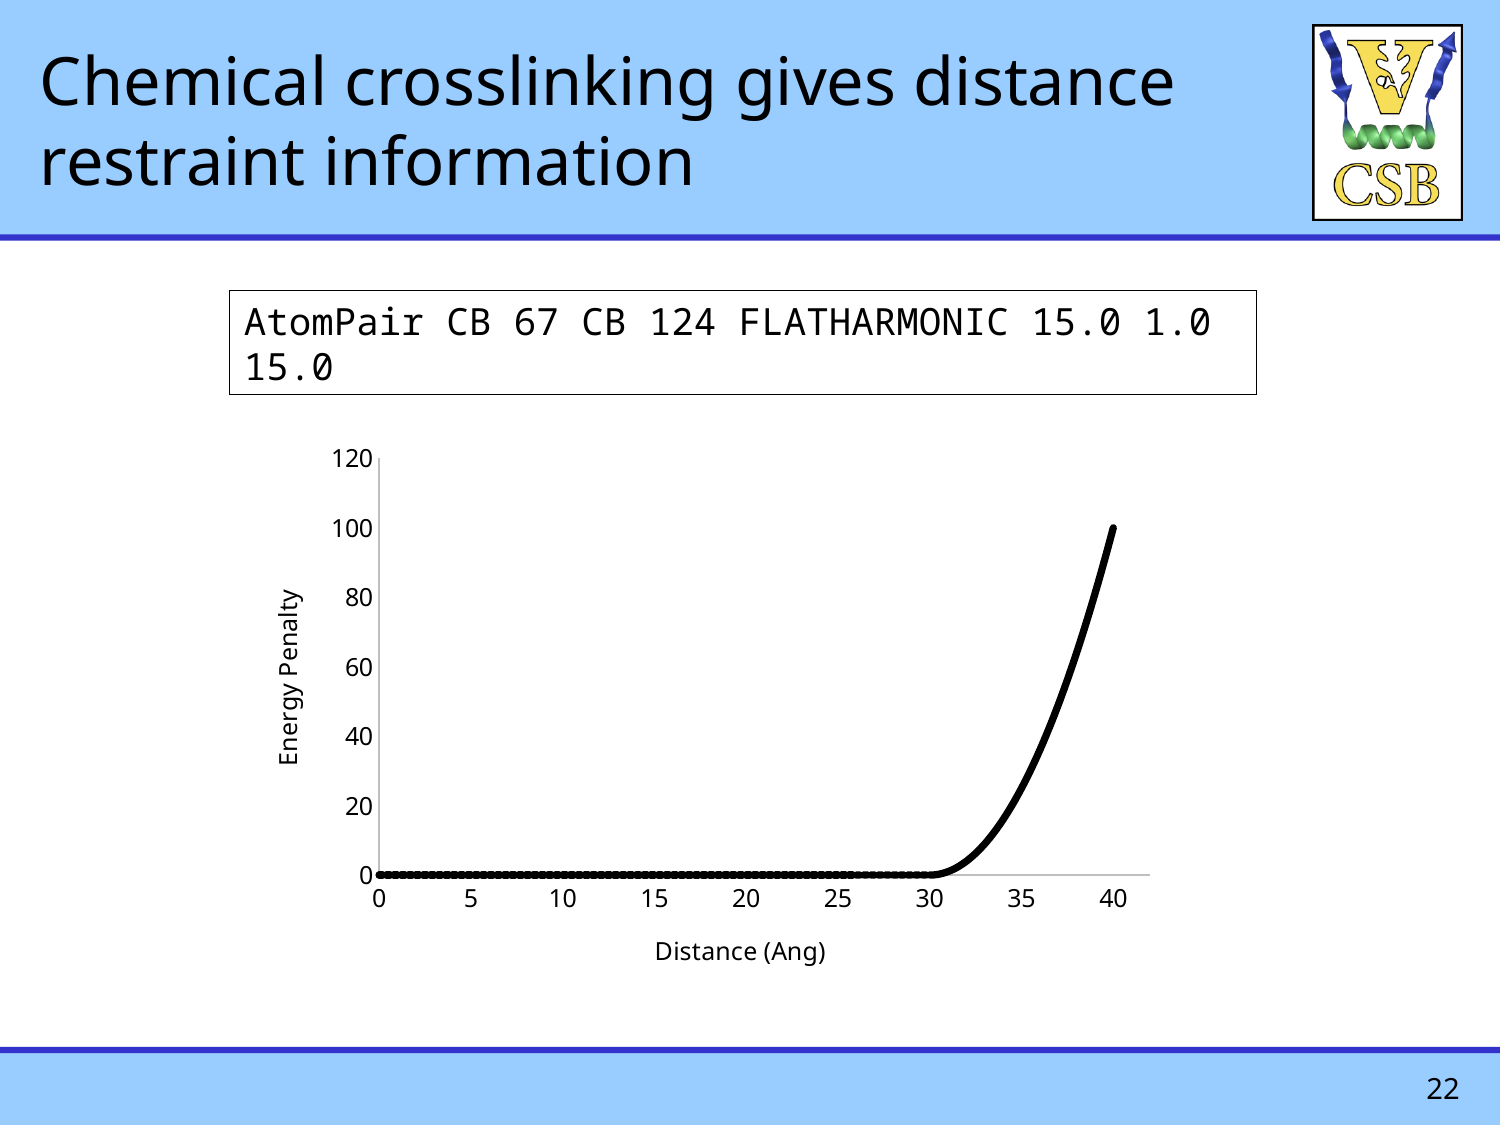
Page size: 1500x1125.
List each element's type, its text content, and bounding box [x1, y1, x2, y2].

chart [254, 433, 1188, 980]
text_box AtomPair CB 67 CB 124 FLATHARMONIC 15.0 1.0 15.0 [229, 290, 1257, 395]
picture [1312, 24, 1463, 221]
title Chemical crosslinking gives distance restraint information [24, 24, 1301, 213]
slide_number 22 [1149, 1062, 1476, 1101]
